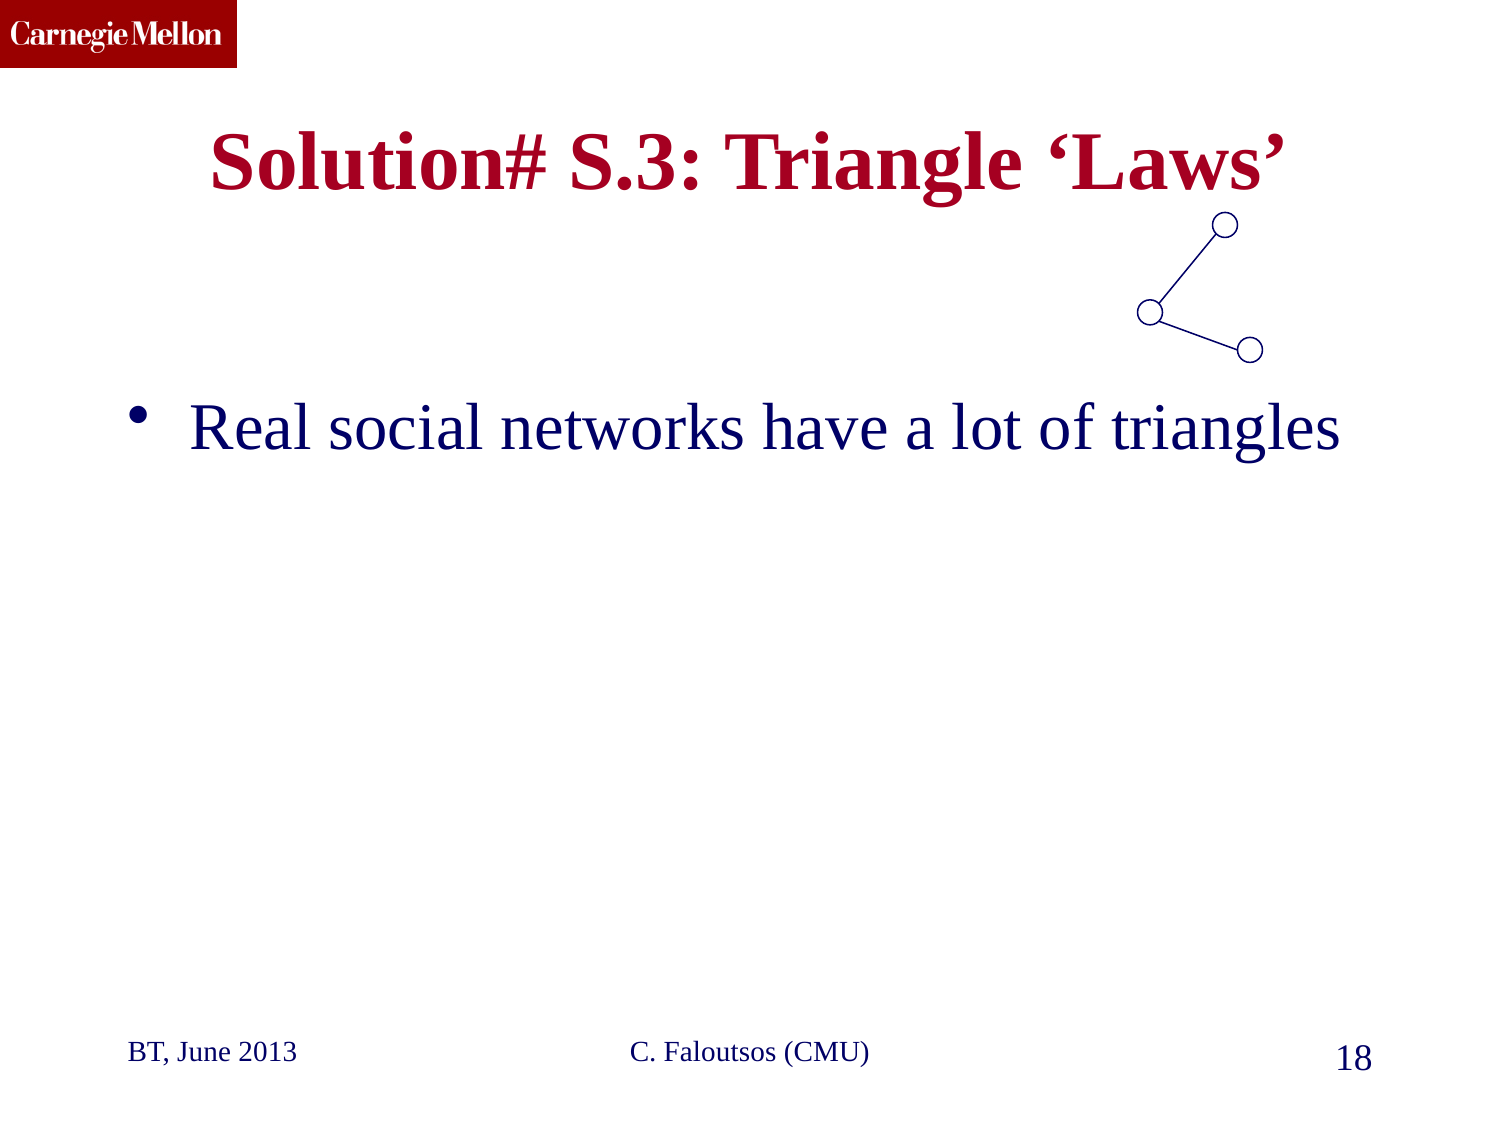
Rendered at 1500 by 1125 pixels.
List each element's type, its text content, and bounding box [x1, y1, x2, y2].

footer C. Faloutsos (CMU) [512, 1051, 988, 1101]
picture [0, 0, 237, 68]
slide_number 18 [1074, 1051, 1388, 1101]
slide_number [112, 1024, 426, 1101]
list Real social networks have a lot of triangles [112, 374, 1388, 1051]
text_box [1137, 212, 1263, 363]
title Solution# S.3: Triangle ‘Laws’ [112, 99, 1388, 213]
